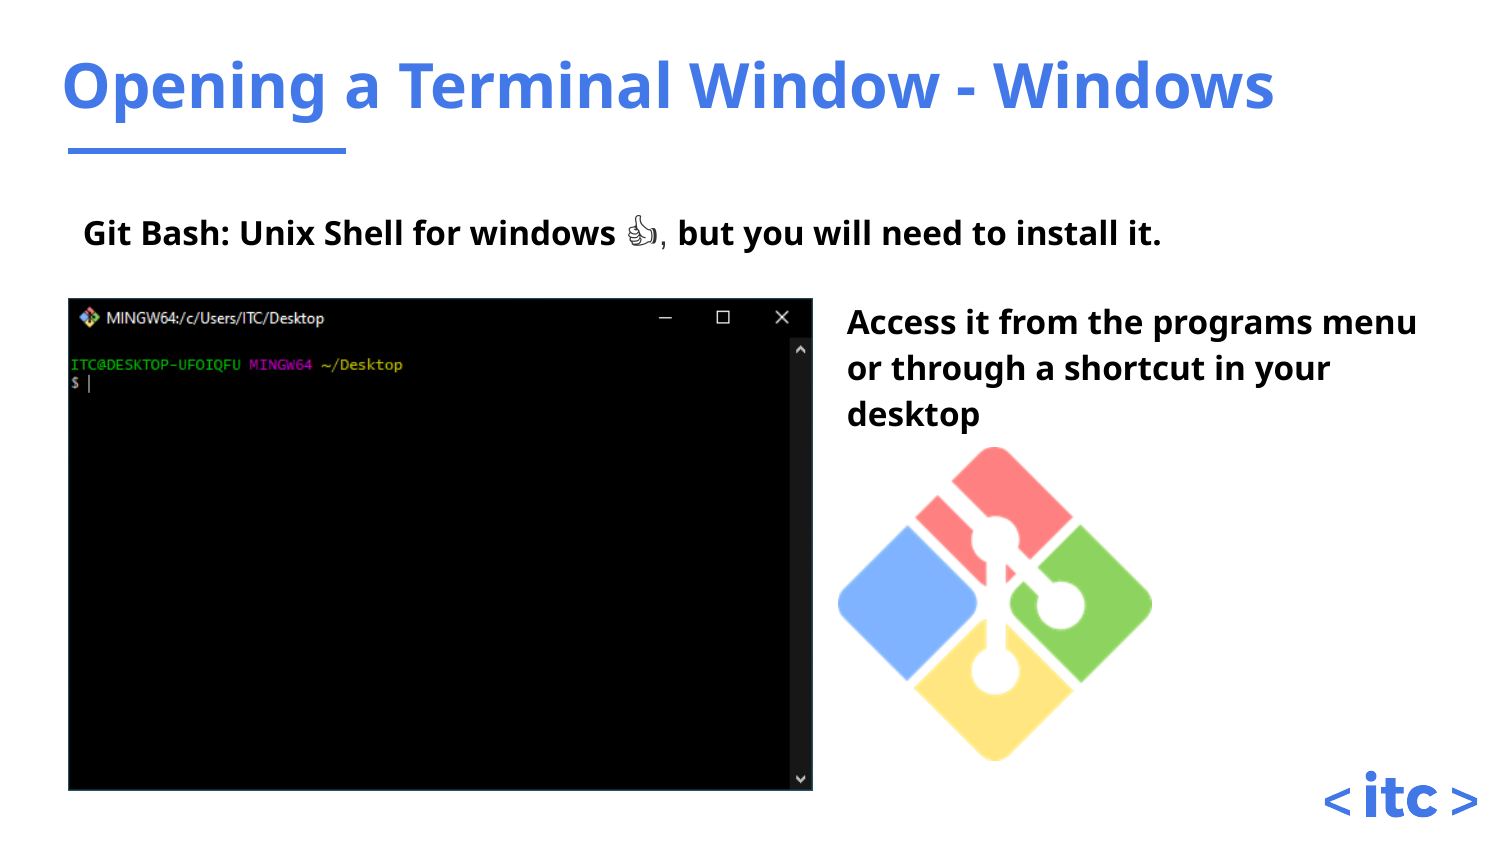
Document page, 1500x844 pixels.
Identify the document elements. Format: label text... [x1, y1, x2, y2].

picture [838, 447, 1152, 761]
picture [1316, 759, 1485, 828]
picture [67, 298, 813, 792]
text_box Opening a Terminal Window - Windows T [46, 39, 1482, 136]
text_box Git Bash: Unix Shell for windows 👍, but you will need to install it. [67, 191, 1482, 272]
text_box Access it from the programs menu or through a shortcut in your desktop [831, 280, 1470, 440]
